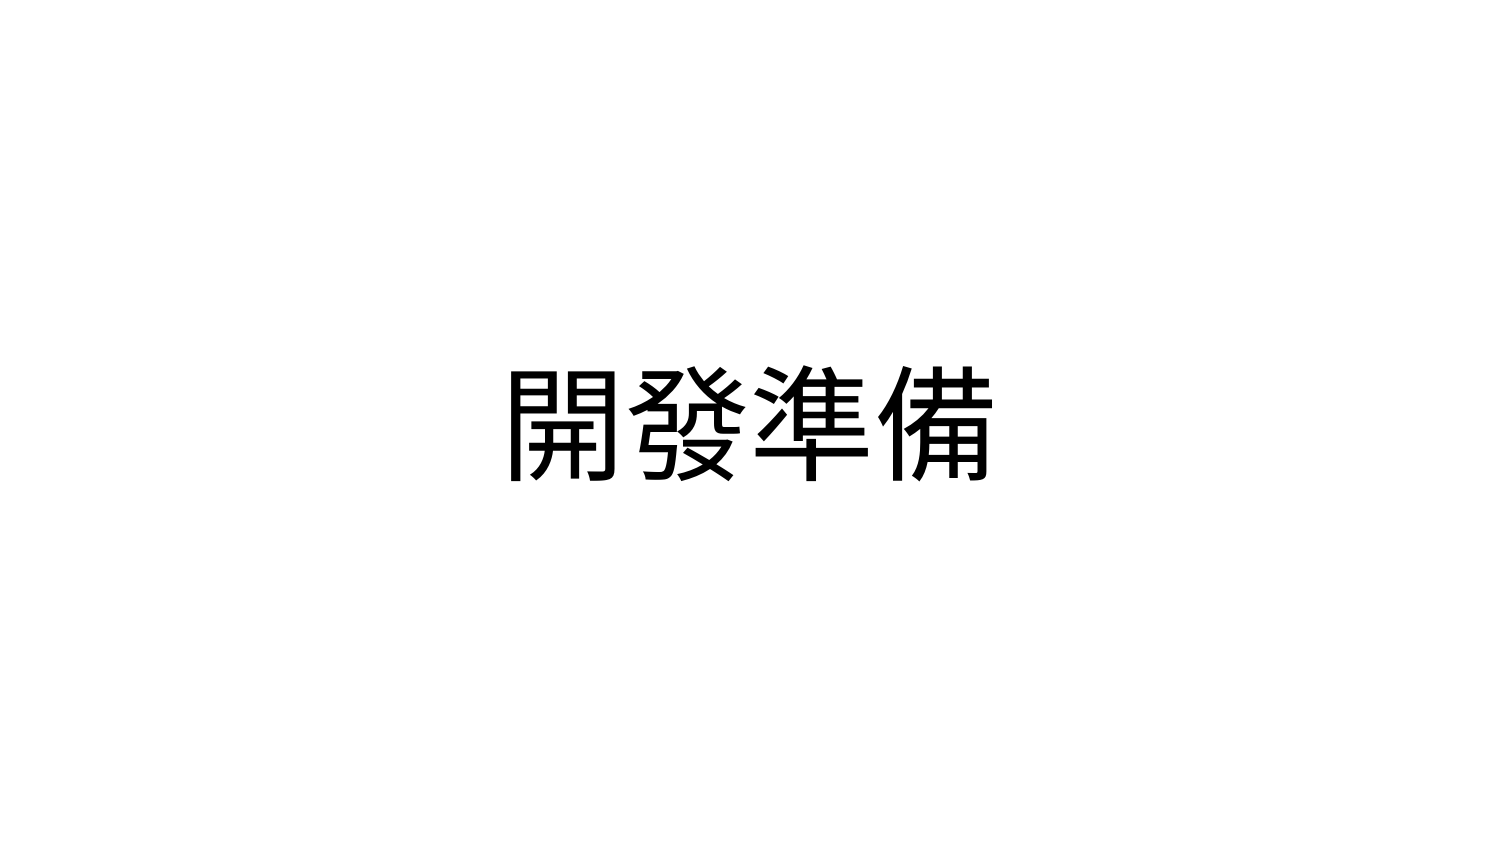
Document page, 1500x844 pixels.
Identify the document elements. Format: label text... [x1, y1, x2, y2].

title 開發準備 [51, 352, 1449, 491]
